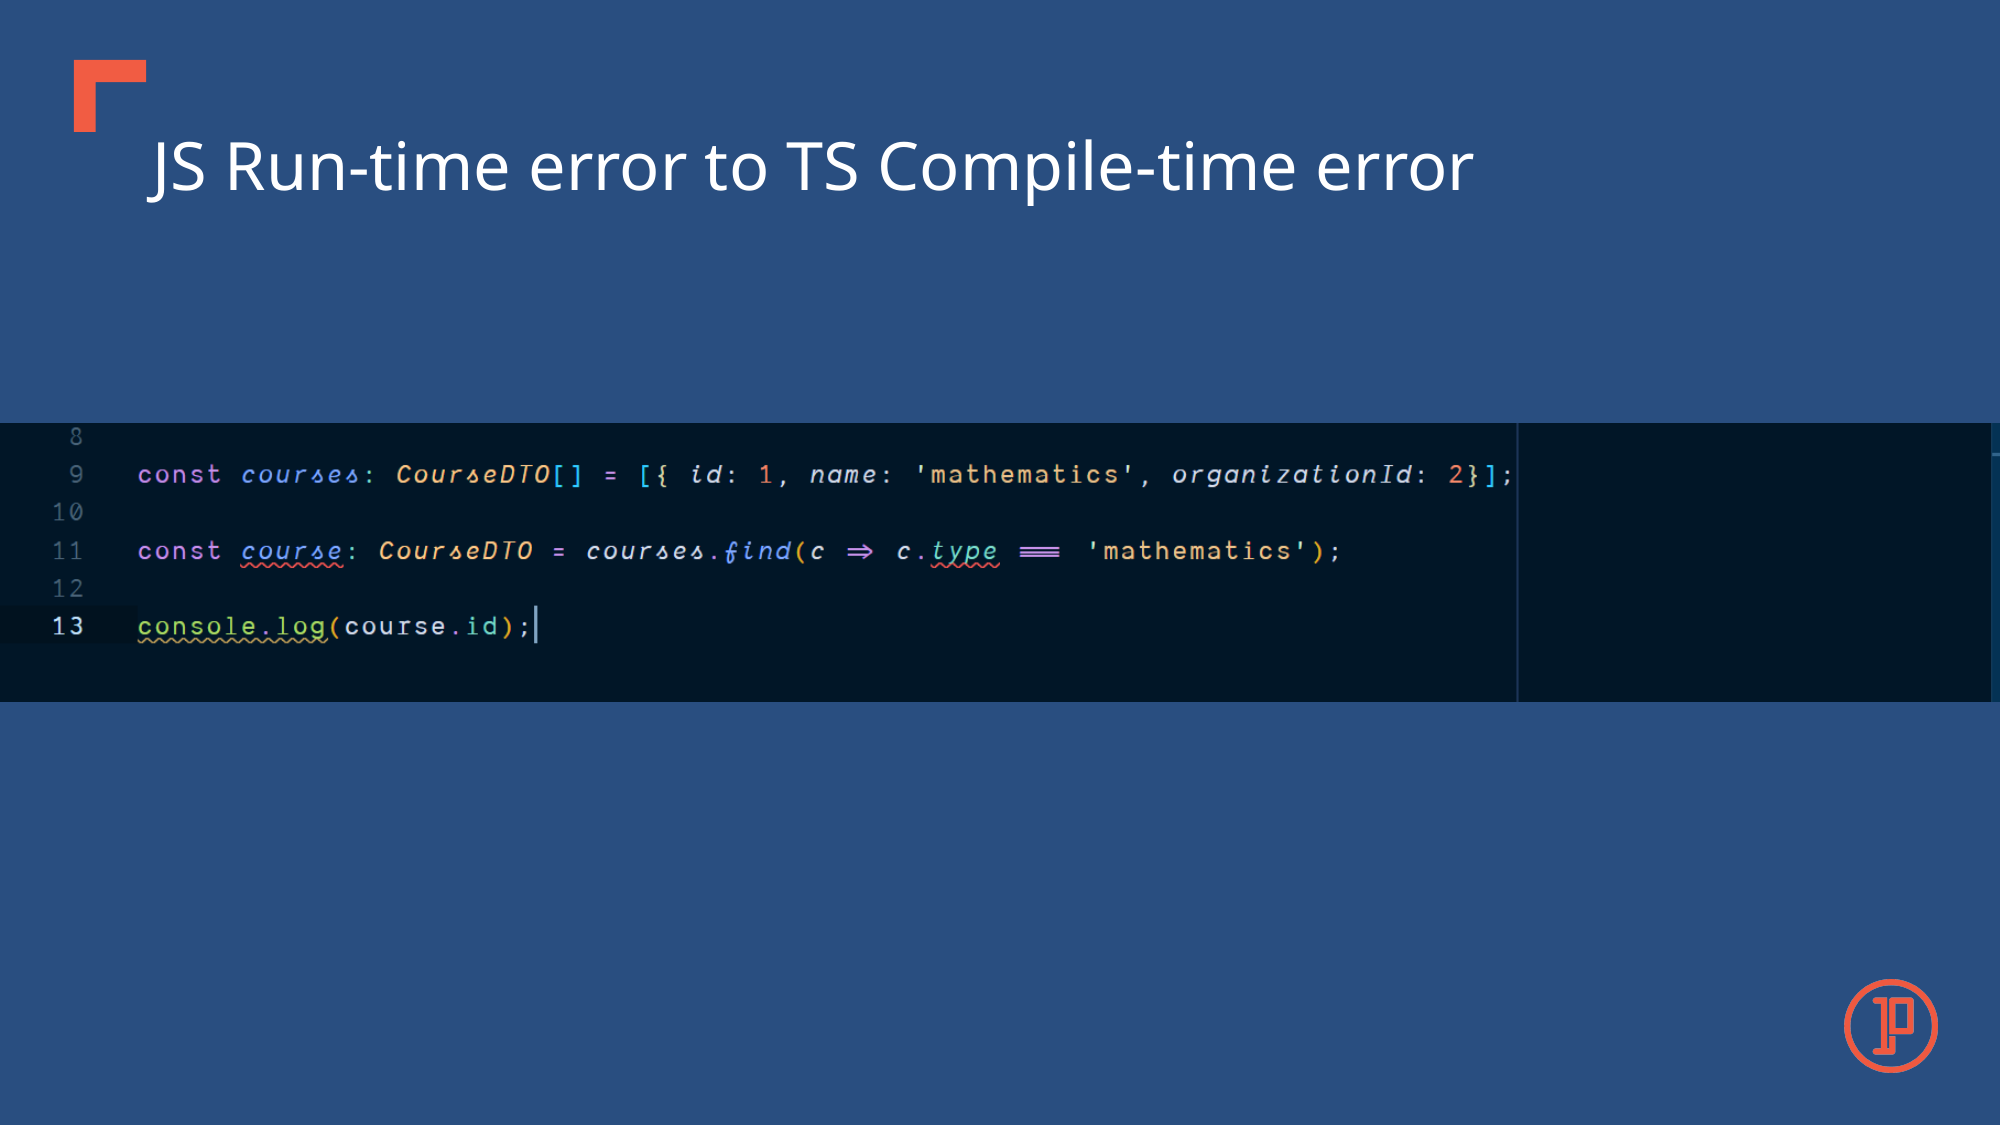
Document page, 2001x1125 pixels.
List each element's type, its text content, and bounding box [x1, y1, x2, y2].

title JS Run-time error to TS Compile-time error [137, 59, 1863, 278]
picture [1844, 979, 1938, 1073]
picture [0, 423, 2000, 702]
